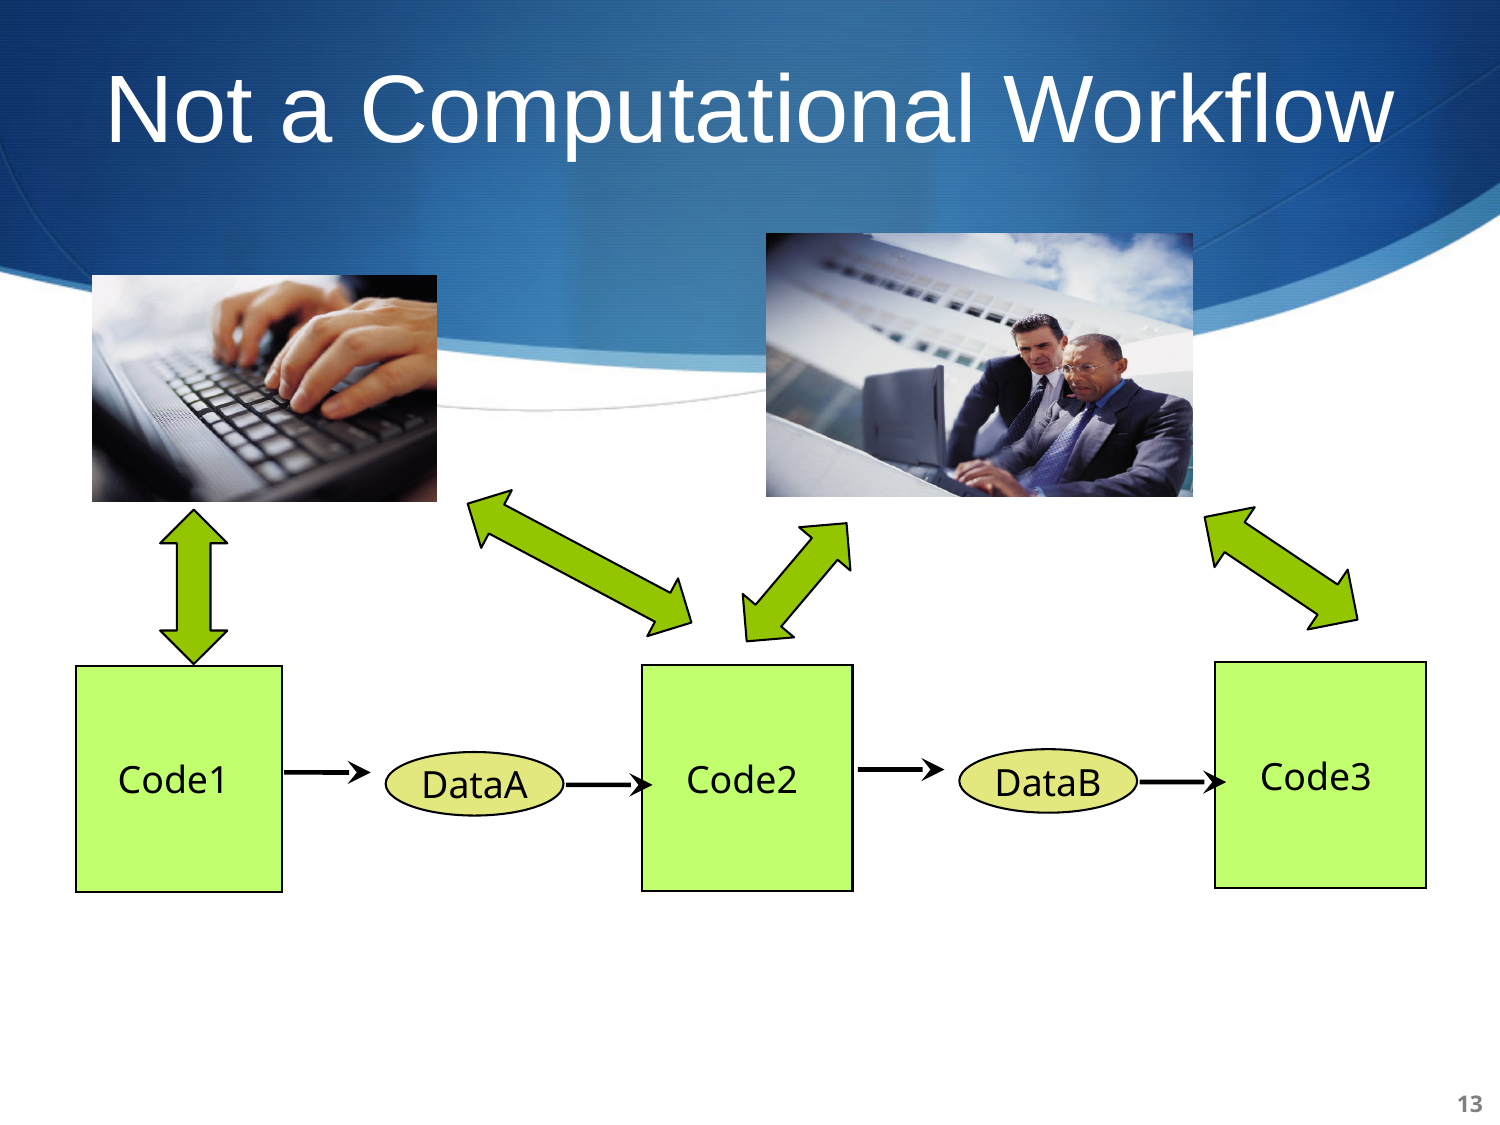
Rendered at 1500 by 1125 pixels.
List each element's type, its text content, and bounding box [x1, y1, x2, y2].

text_box [923, 759, 945, 780]
text_box [742, 523, 851, 642]
text_box Code3 [1215, 662, 1427, 889]
text_box [1204, 507, 1358, 630]
text_box Code2 [641, 665, 853, 892]
text_box [1205, 771, 1227, 793]
text_box DataA [385, 752, 564, 816]
title Not a Computational Workflow [75, 10, 1425, 198]
slide_number 13 [1426, 1075, 1500, 1125]
picture [0, 0, 1500, 1125]
text_box [160, 510, 228, 665]
text_box [350, 762, 371, 783]
text_box Code1 [75, 665, 282, 892]
text_box [631, 774, 653, 796]
text_box [467, 490, 692, 637]
text_box DataB [959, 749, 1138, 813]
